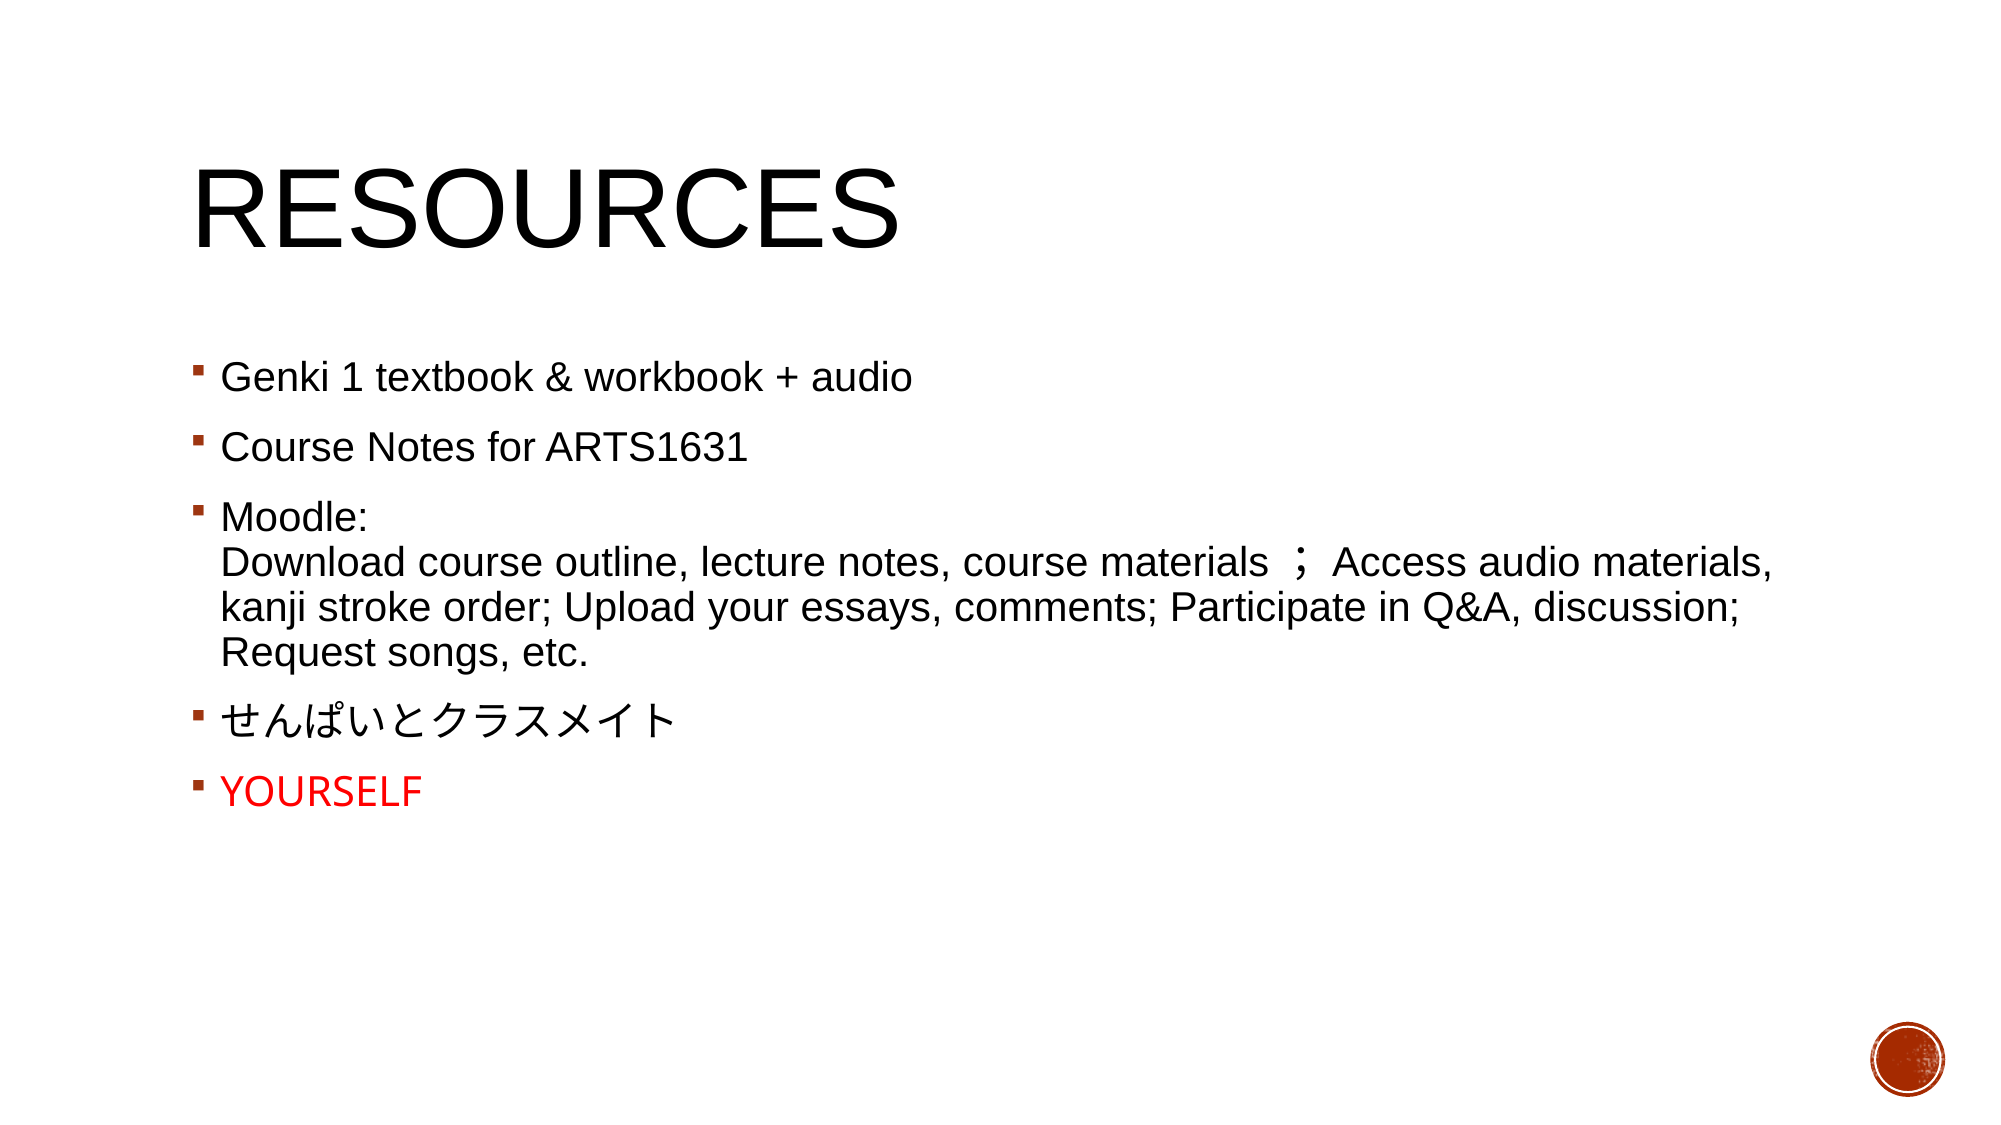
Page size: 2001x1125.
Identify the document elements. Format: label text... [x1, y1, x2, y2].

list Genki 1 textbook & workbook + audio Course Notes for ARTS1631 Moodle: Download course outline, lecture notes, course materials；Access audio materials, kanji stroke order; Upload your essays, comments; Participate in Q&A, discussion; Request songs, etc. せんぱいとクラスメイト YOURSELF [175, 348, 1826, 1013]
title Resources [175, 79, 1826, 344]
